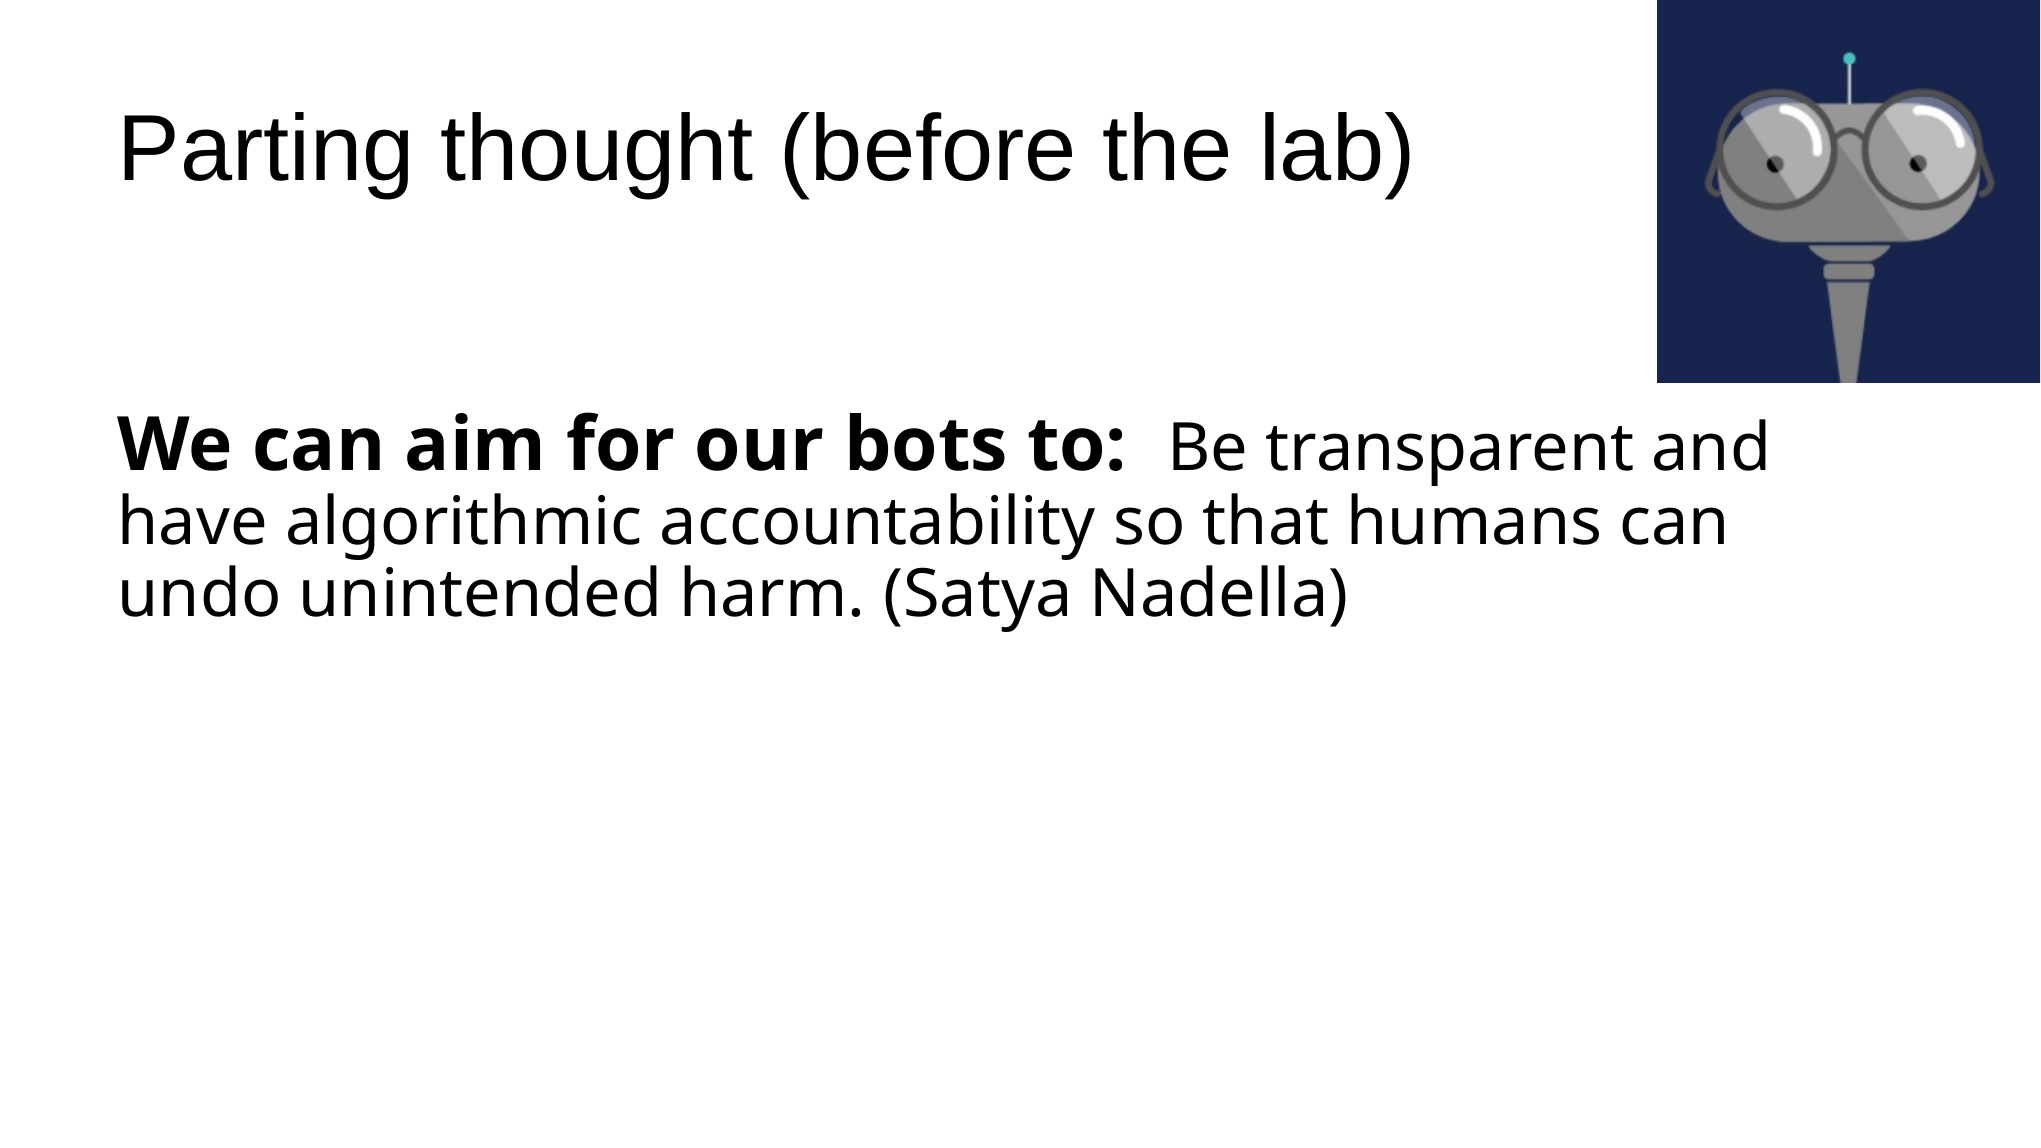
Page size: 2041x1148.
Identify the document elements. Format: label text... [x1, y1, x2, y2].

title Parting thought (before the lab) [102, 39, 1657, 262]
picture [1657, 0, 2041, 383]
list We can aim for our bots to: Be transparent and have algorithmic accountability so that humans can undo unintended harm. (Satya Nadella) [102, 398, 1921, 1127]
